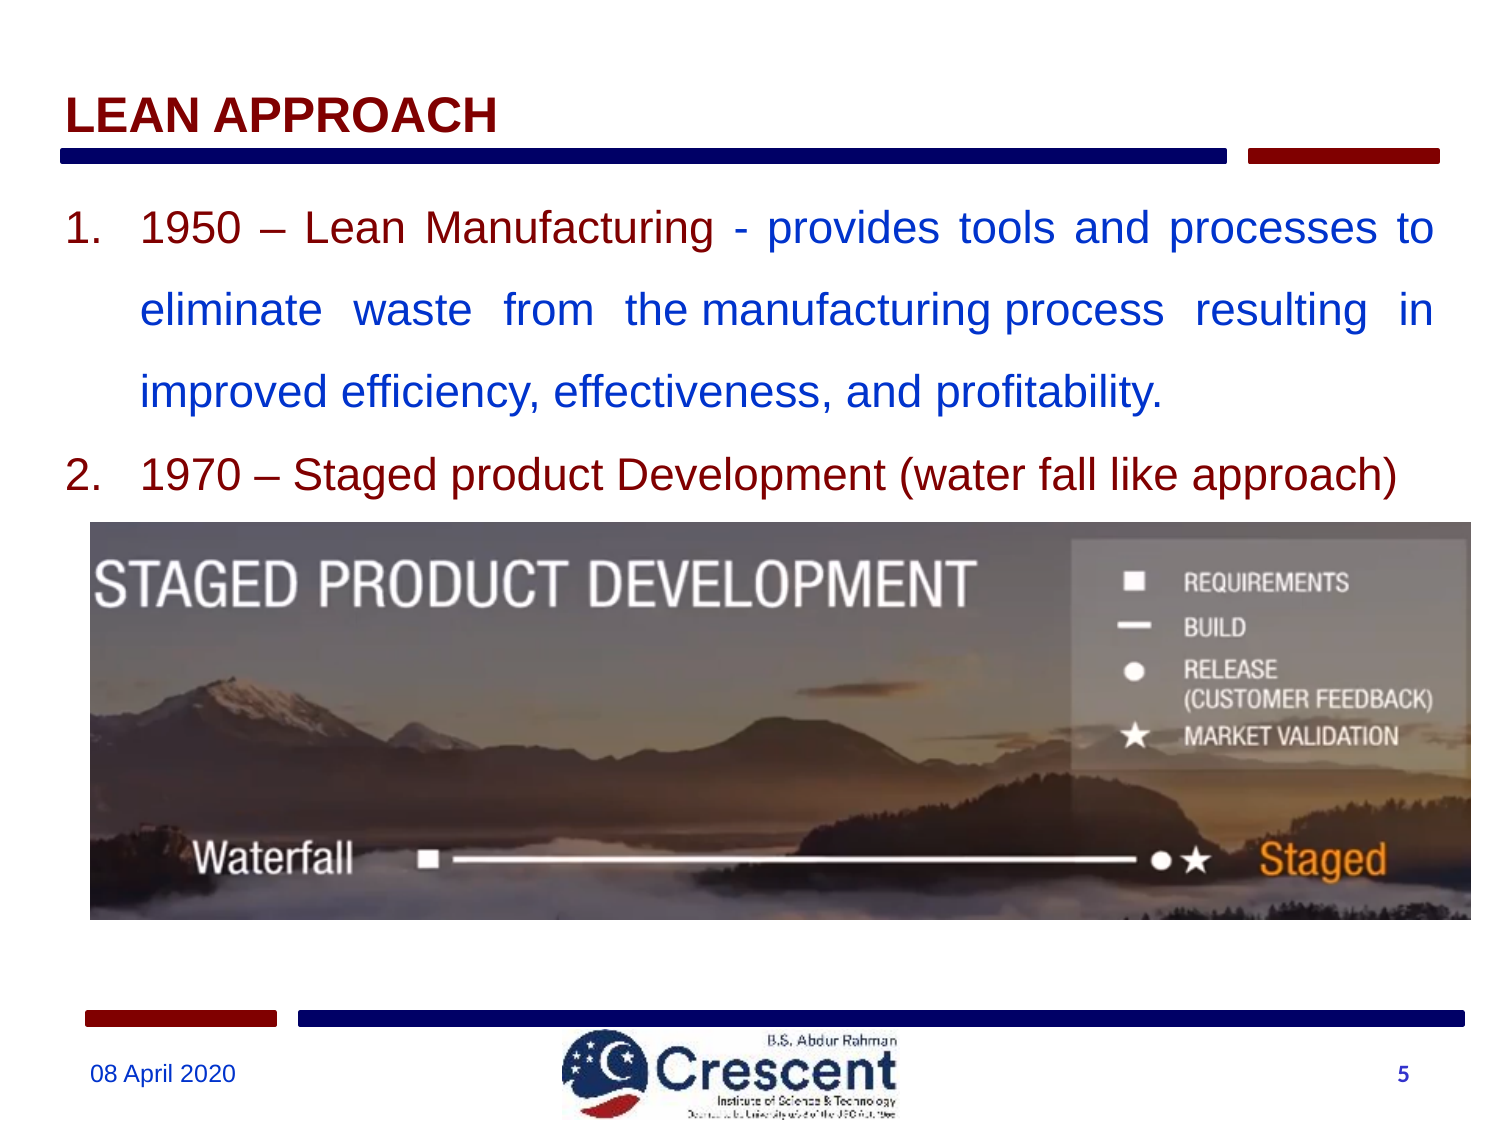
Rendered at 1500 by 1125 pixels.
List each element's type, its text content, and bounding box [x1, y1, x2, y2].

text_box [298, 1010, 1465, 1027]
text_box [85, 1010, 277, 1027]
text_box LEAN APPROACH [49, 74, 1263, 150]
picture [562, 1029, 901, 1120]
text_box [60, 148, 1227, 164]
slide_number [75, 1042, 425, 1103]
text_box [1248, 148, 1440, 162]
slide_number 5 [1374, 1042, 1425, 1103]
text_box 1950 – Lean Manufacturing - provides tools and processes to eliminate waste from the manufacturing process resulting in improved efficiency, effectiveness, and profitability. 1970 – Staged product Development (water fall like approach) [50, 162, 1450, 507]
picture [90, 522, 1471, 920]
